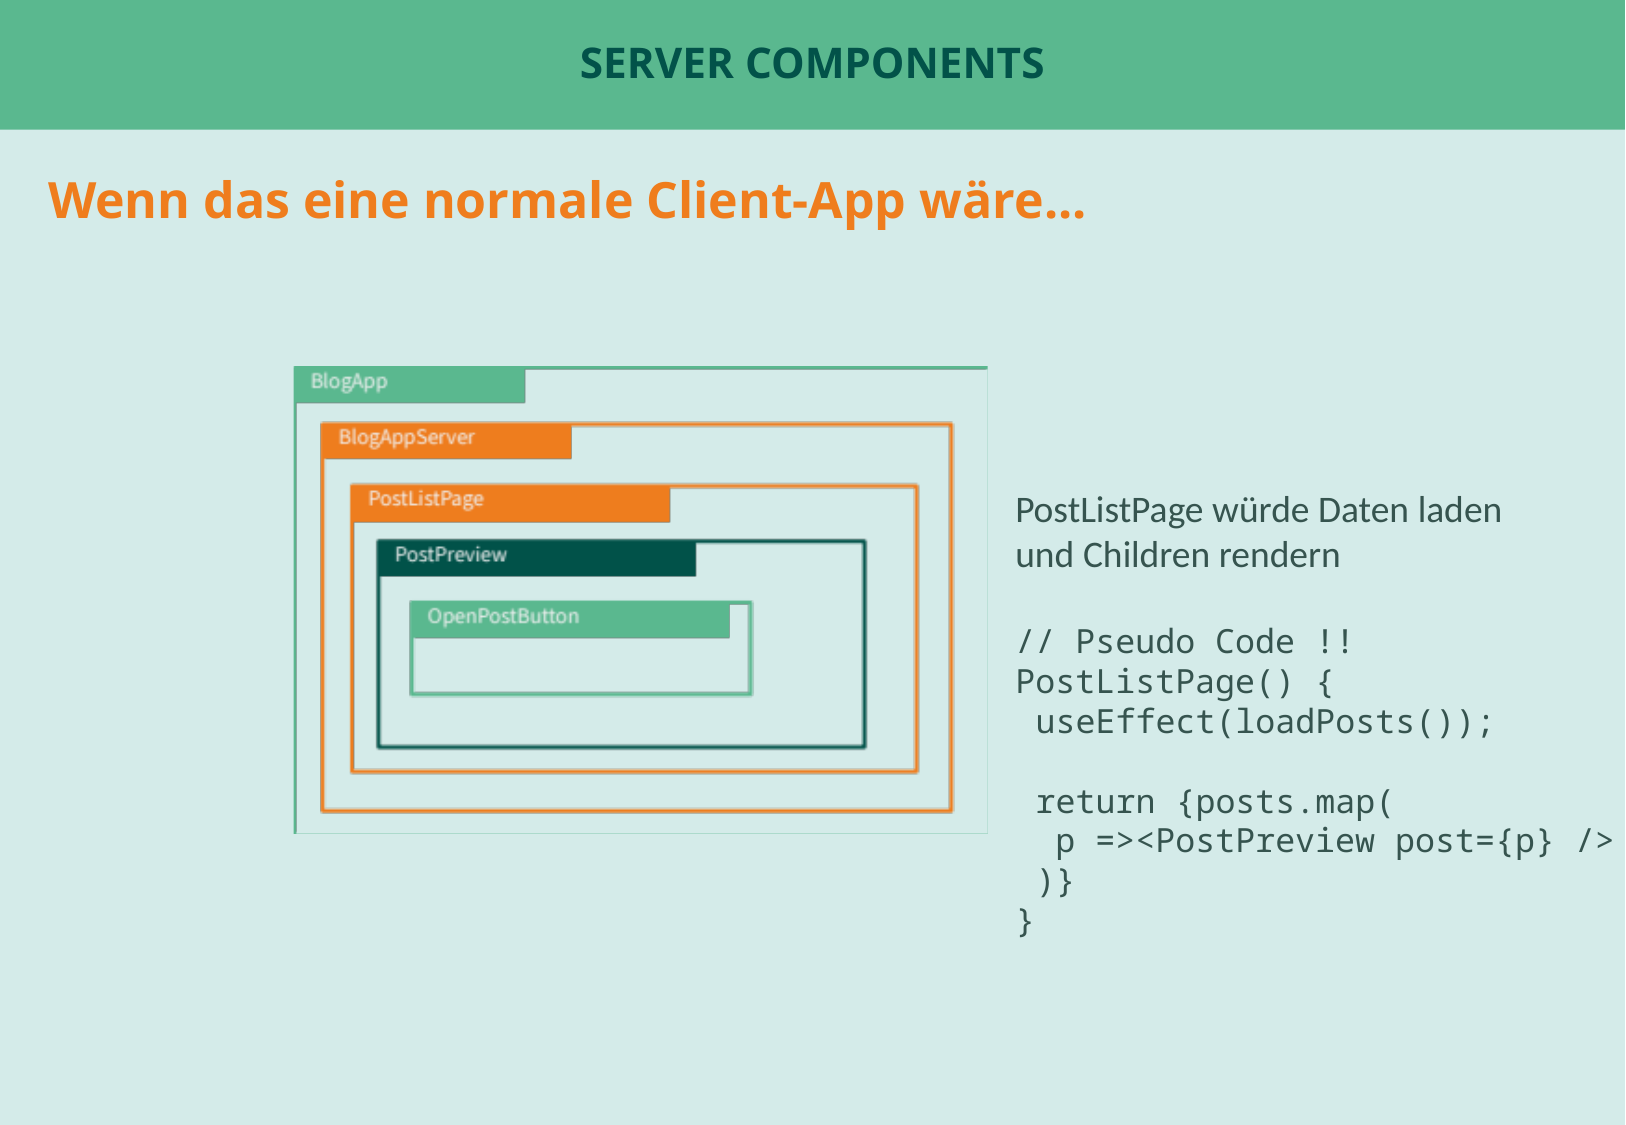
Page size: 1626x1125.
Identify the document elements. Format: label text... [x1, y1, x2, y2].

text_box PostListPage würde Daten laden und Children rendern // Pseudo Code !! PostListPage() { useEffect(loadPosts()); return {posts.map( p =><PostPreview post={p} /> )} } [1000, 477, 1625, 992]
list Wenn das eine normale Client-App wäre... [33, 168, 1578, 1043]
picture [293, 365, 988, 834]
title Server Components [0, 0, 1625, 130]
